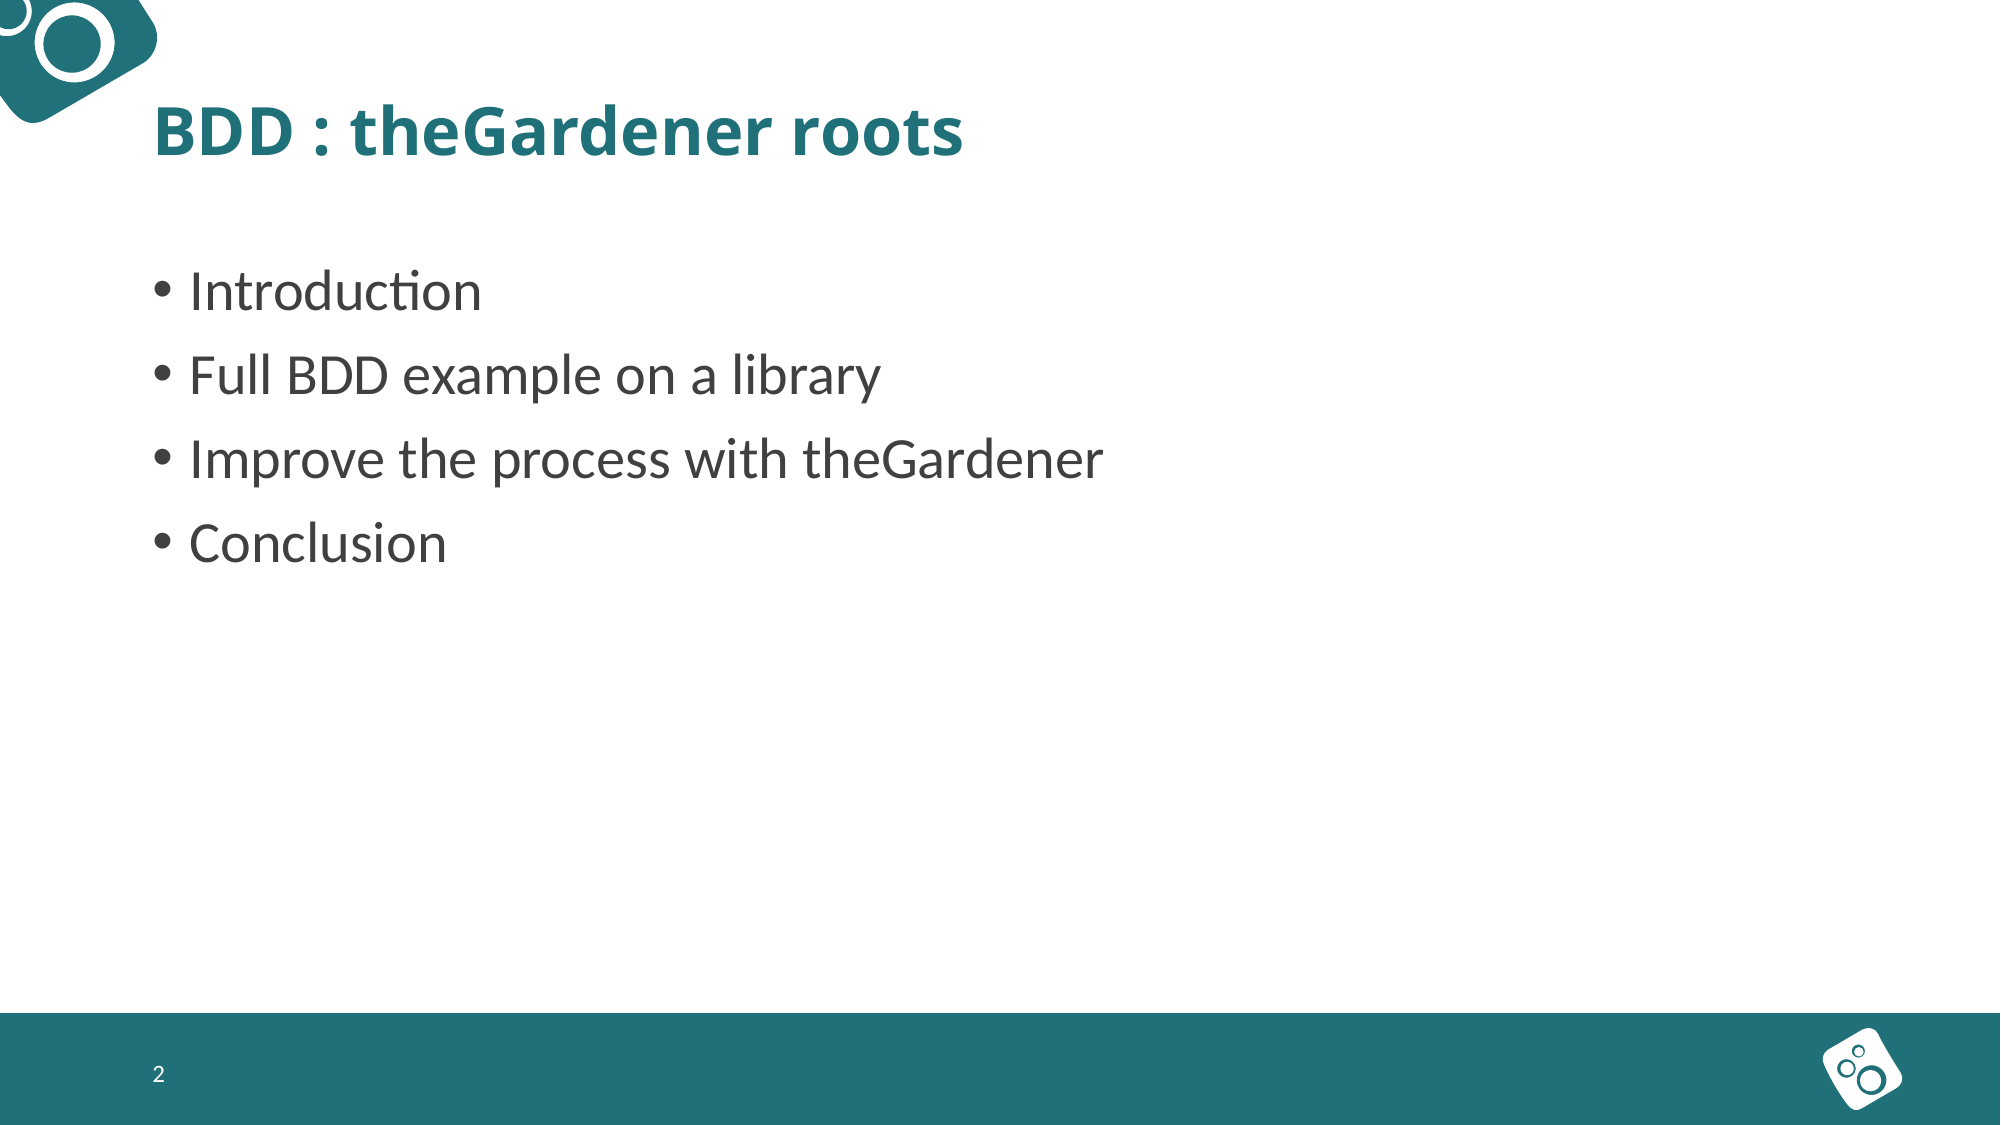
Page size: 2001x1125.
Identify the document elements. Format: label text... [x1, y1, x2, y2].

text_box Introduction Full BDD example on a library Improve the process with theGardener Conclusion [137, 253, 1863, 991]
text_box 1 [137, 1042, 343, 1103]
text_box BDD : theGardener roots [137, 59, 1863, 208]
